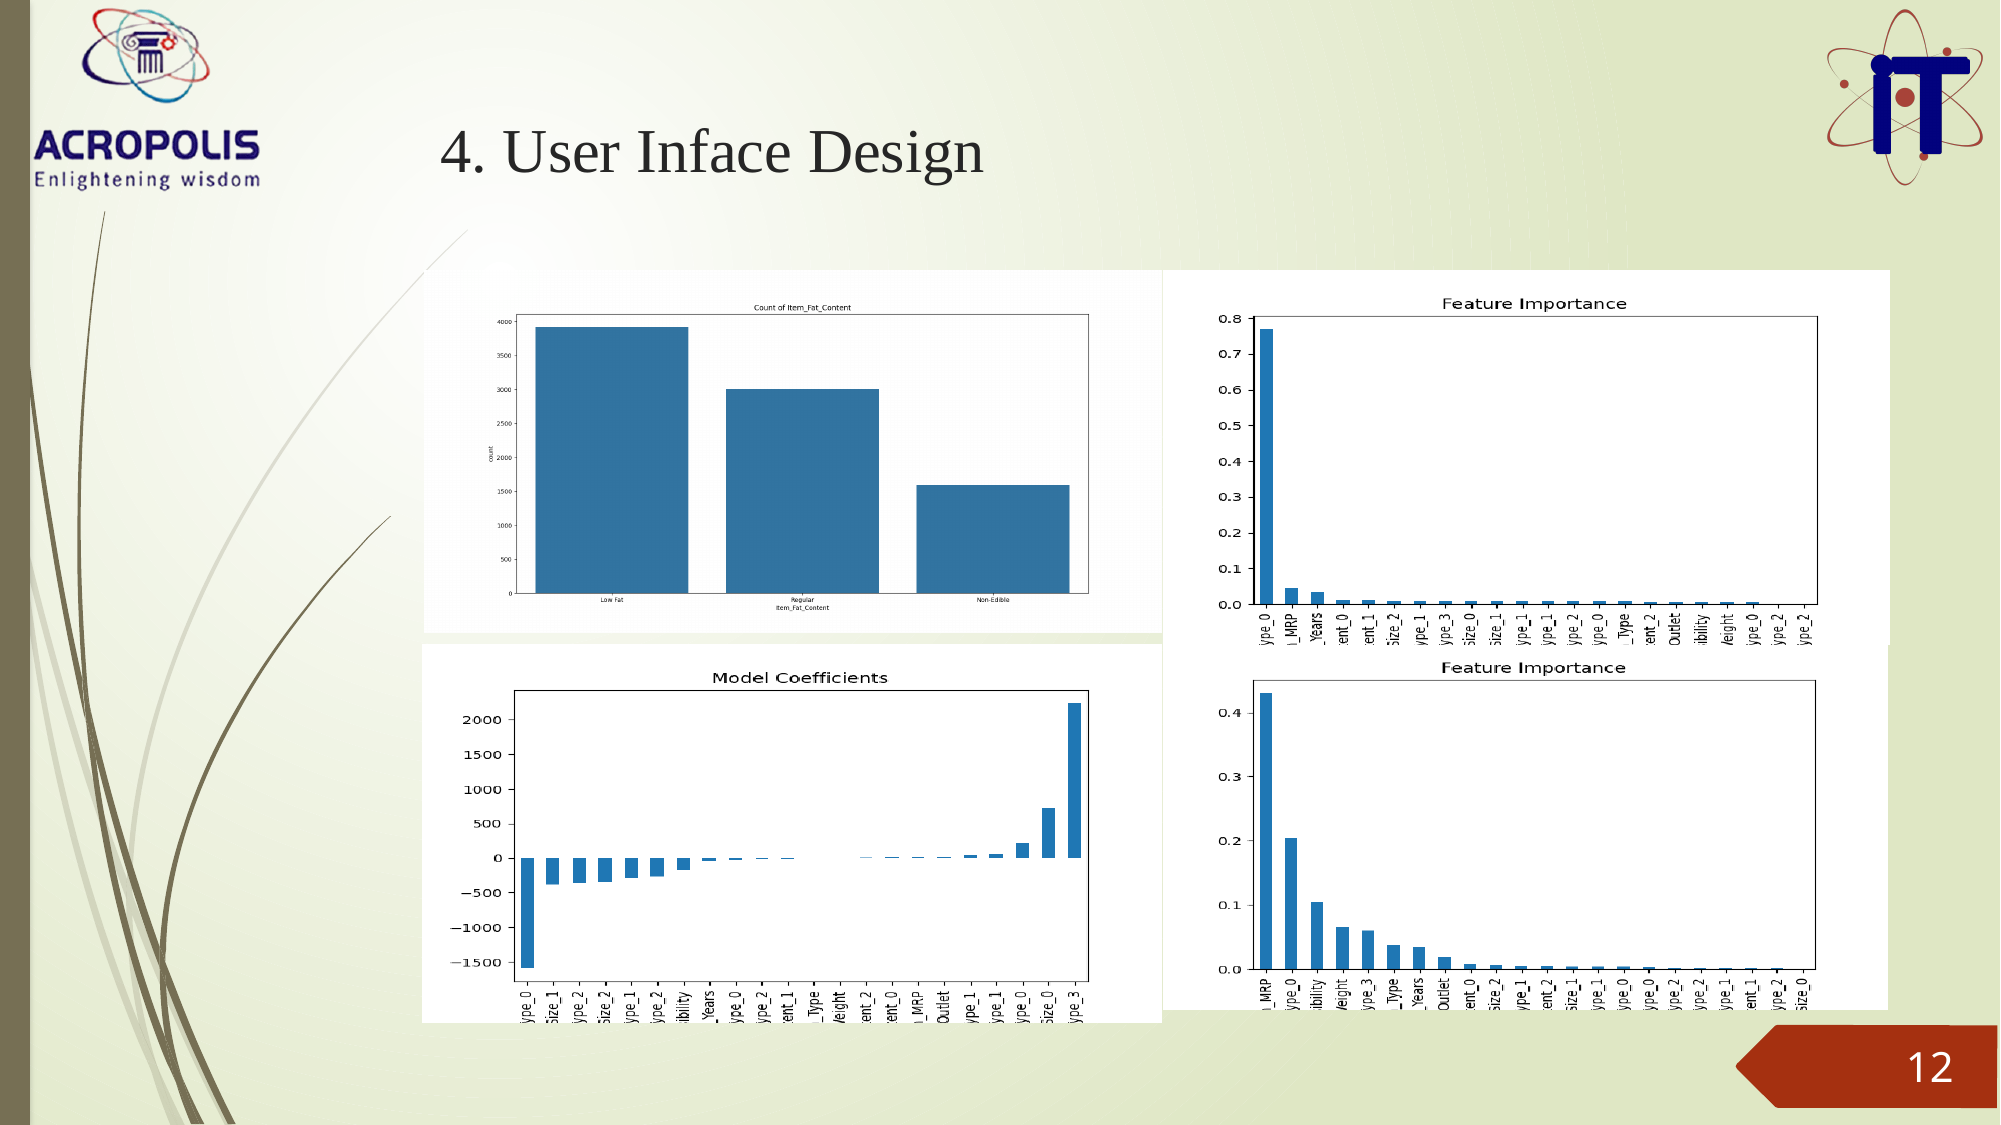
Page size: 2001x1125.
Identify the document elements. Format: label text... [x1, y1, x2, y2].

picture [424, 269, 1162, 633]
title 4. User Inface Design [425, 102, 1888, 270]
slide_number 12 [1840, 1039, 1969, 1100]
picture [1821, 0, 1989, 232]
picture [25, 0, 265, 204]
picture [1163, 270, 1890, 1010]
picture [422, 644, 1162, 1023]
